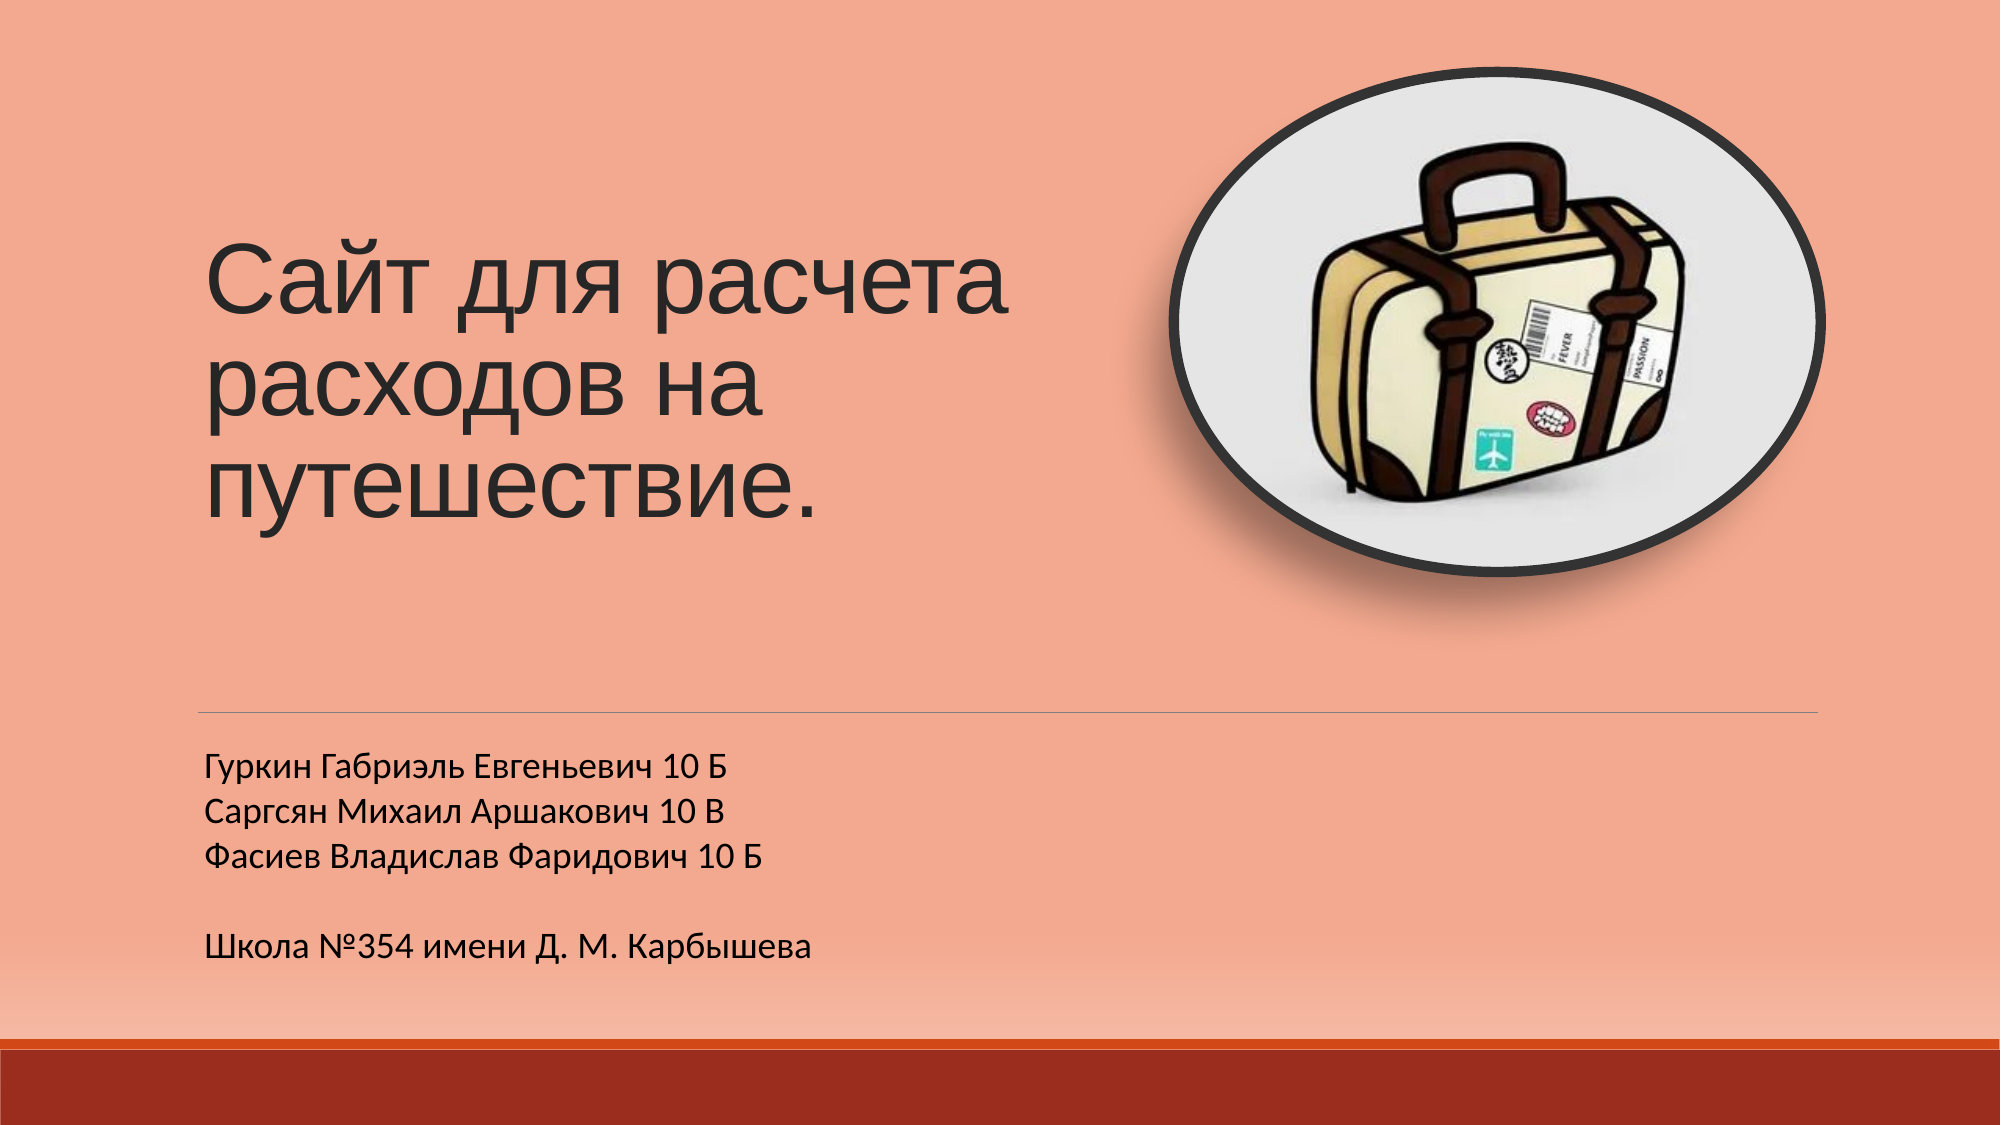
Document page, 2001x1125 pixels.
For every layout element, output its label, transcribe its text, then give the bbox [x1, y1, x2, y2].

text_box Гуркин Габриэль Евгеньевич 10 Б Саргсян Михаил Аршакович 10 В Фасиев Владислав Фаридович 10 Б Школа №354 имени Д. М. Карбышева [189, 733, 833, 974]
picture [1173, 71, 1822, 573]
title Сайт для расчета расходов на путешествие. [189, 24, 1174, 546]
subtitle [171, 602, 895, 960]
